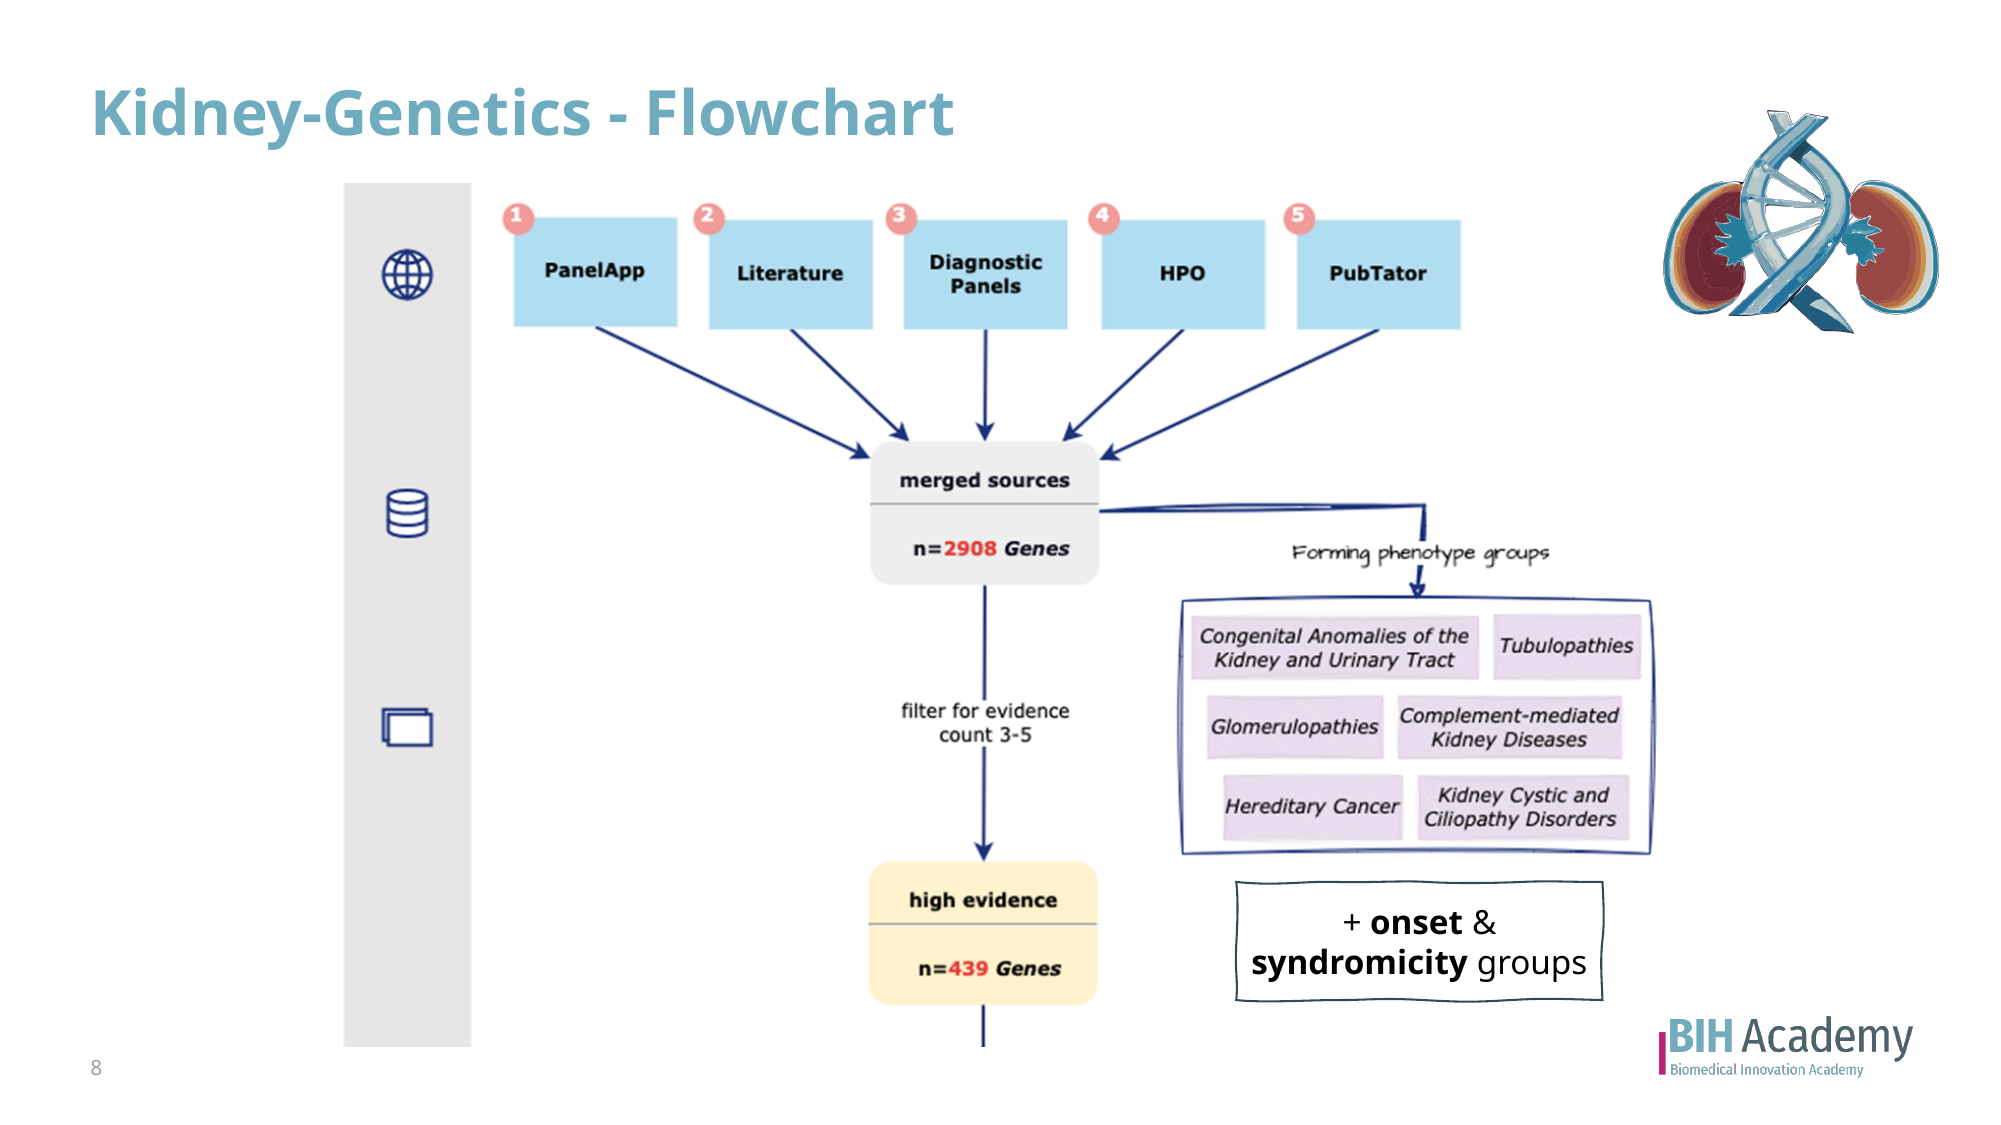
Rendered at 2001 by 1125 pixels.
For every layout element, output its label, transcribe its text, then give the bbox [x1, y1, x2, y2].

picture [1661, 80, 1940, 359]
slide_number 8 [90, 1046, 138, 1083]
picture [343, 183, 1933, 1094]
title Kidney-Genetics - Flowchart [90, 78, 1721, 220]
